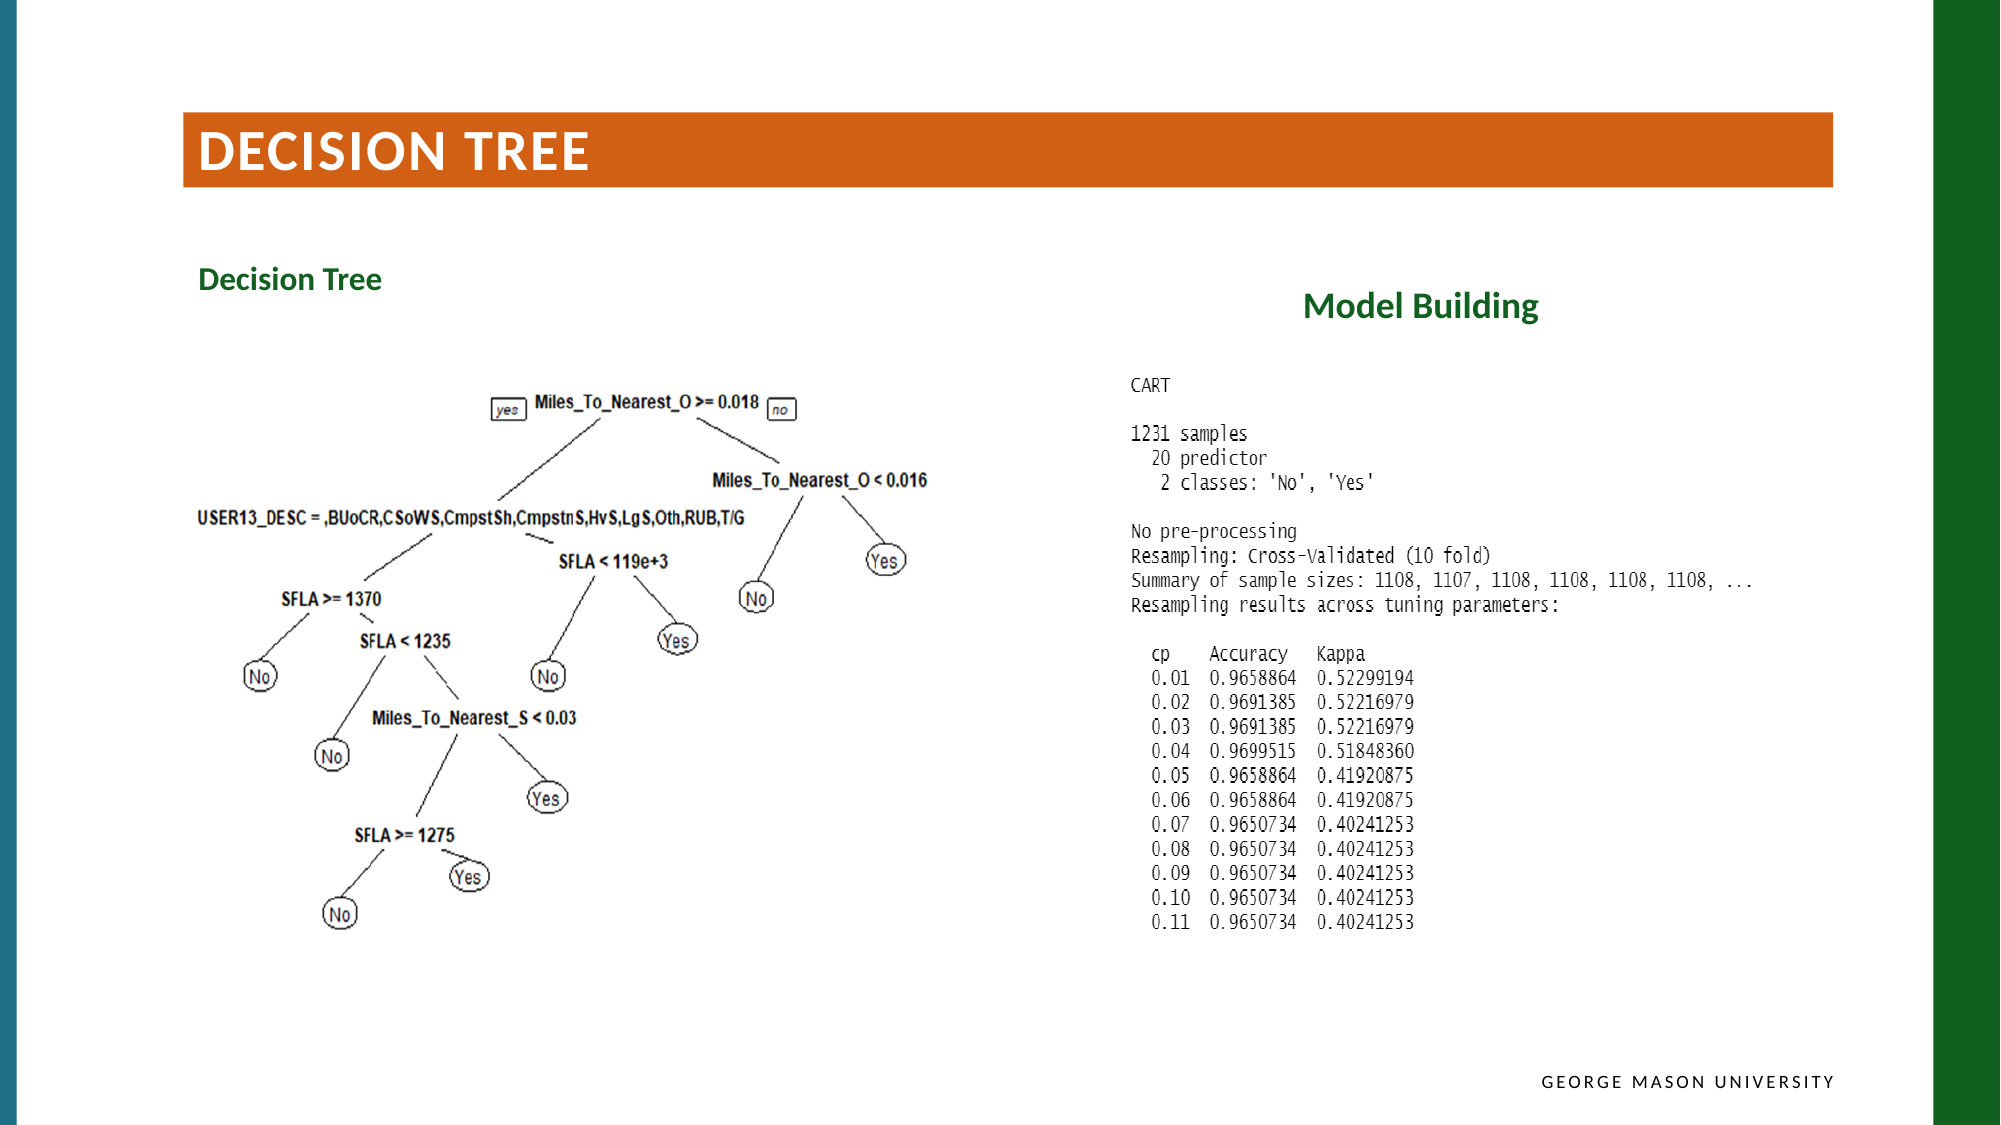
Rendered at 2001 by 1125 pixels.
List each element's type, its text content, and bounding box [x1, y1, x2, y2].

list Decision Tree [183, 112, 1834, 188]
text_box Model Building [1287, 273, 1738, 334]
picture [168, 333, 977, 979]
picture [1125, 373, 1803, 936]
list Decision Tree [183, 249, 1834, 1000]
